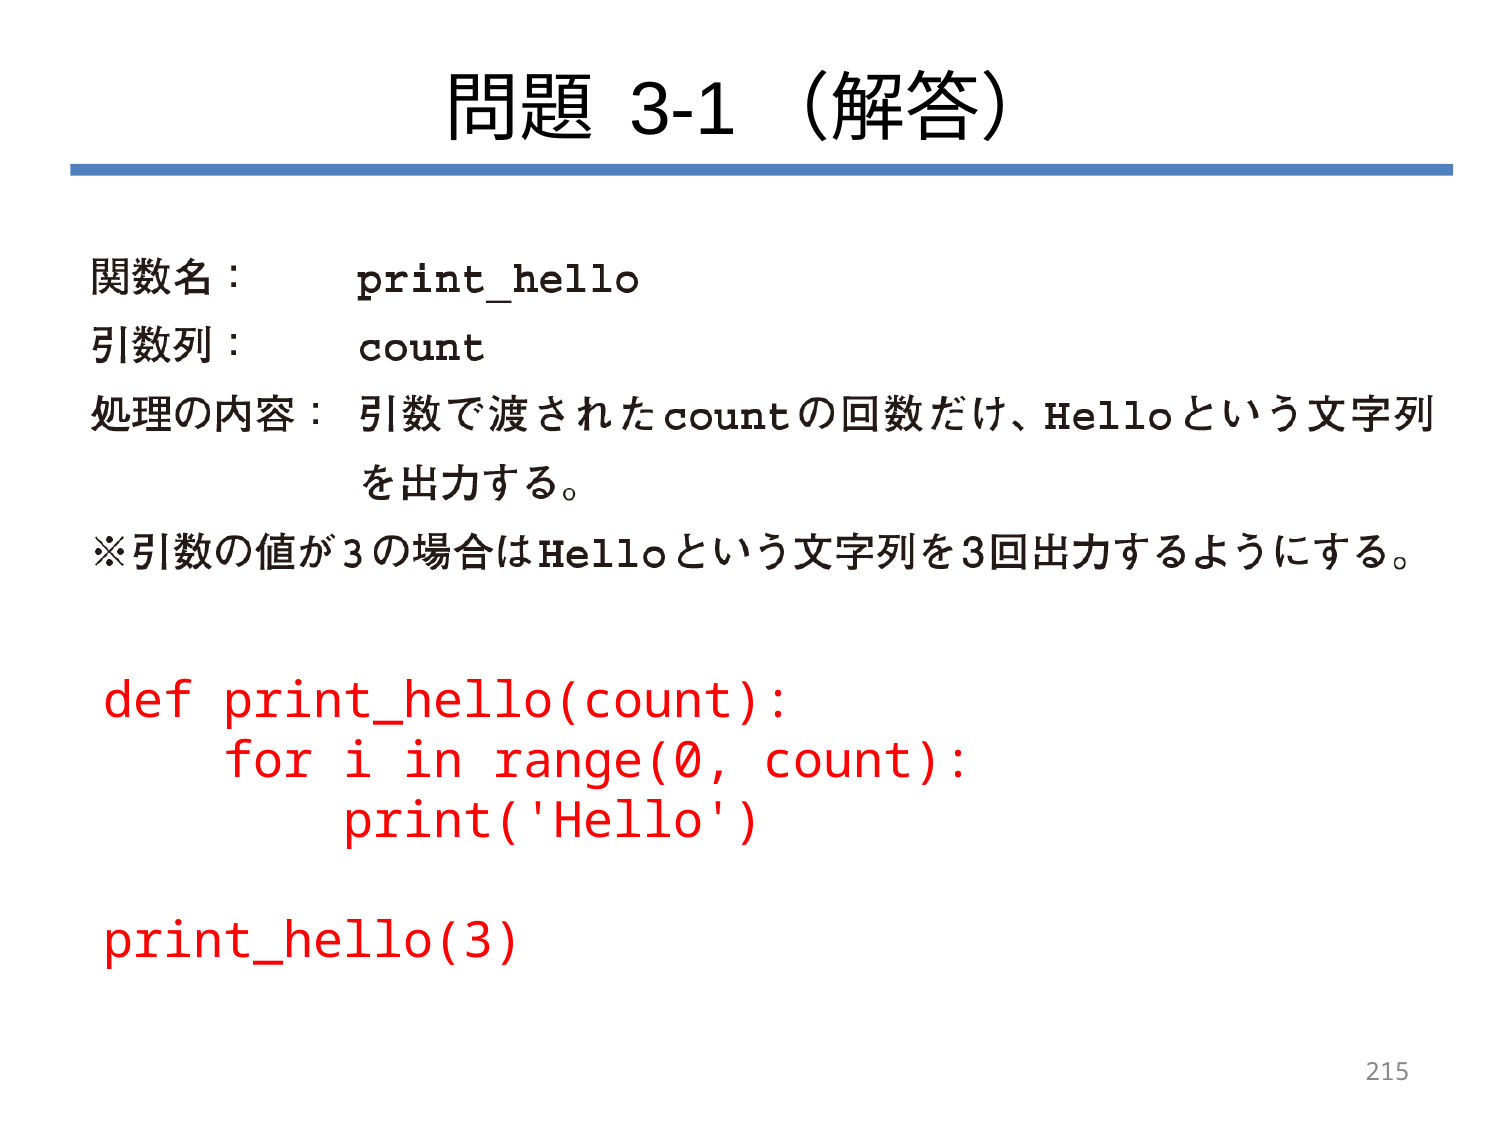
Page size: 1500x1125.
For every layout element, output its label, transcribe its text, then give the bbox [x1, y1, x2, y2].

title 問題 3-1（解答） [75, 45, 1425, 164]
text_box def print_hello(count): for i in range(0, count): print('Hello') print_hello(3) [88, 660, 1164, 975]
slide_number 215 [1074, 1042, 1425, 1103]
picture [74, 243, 1451, 598]
